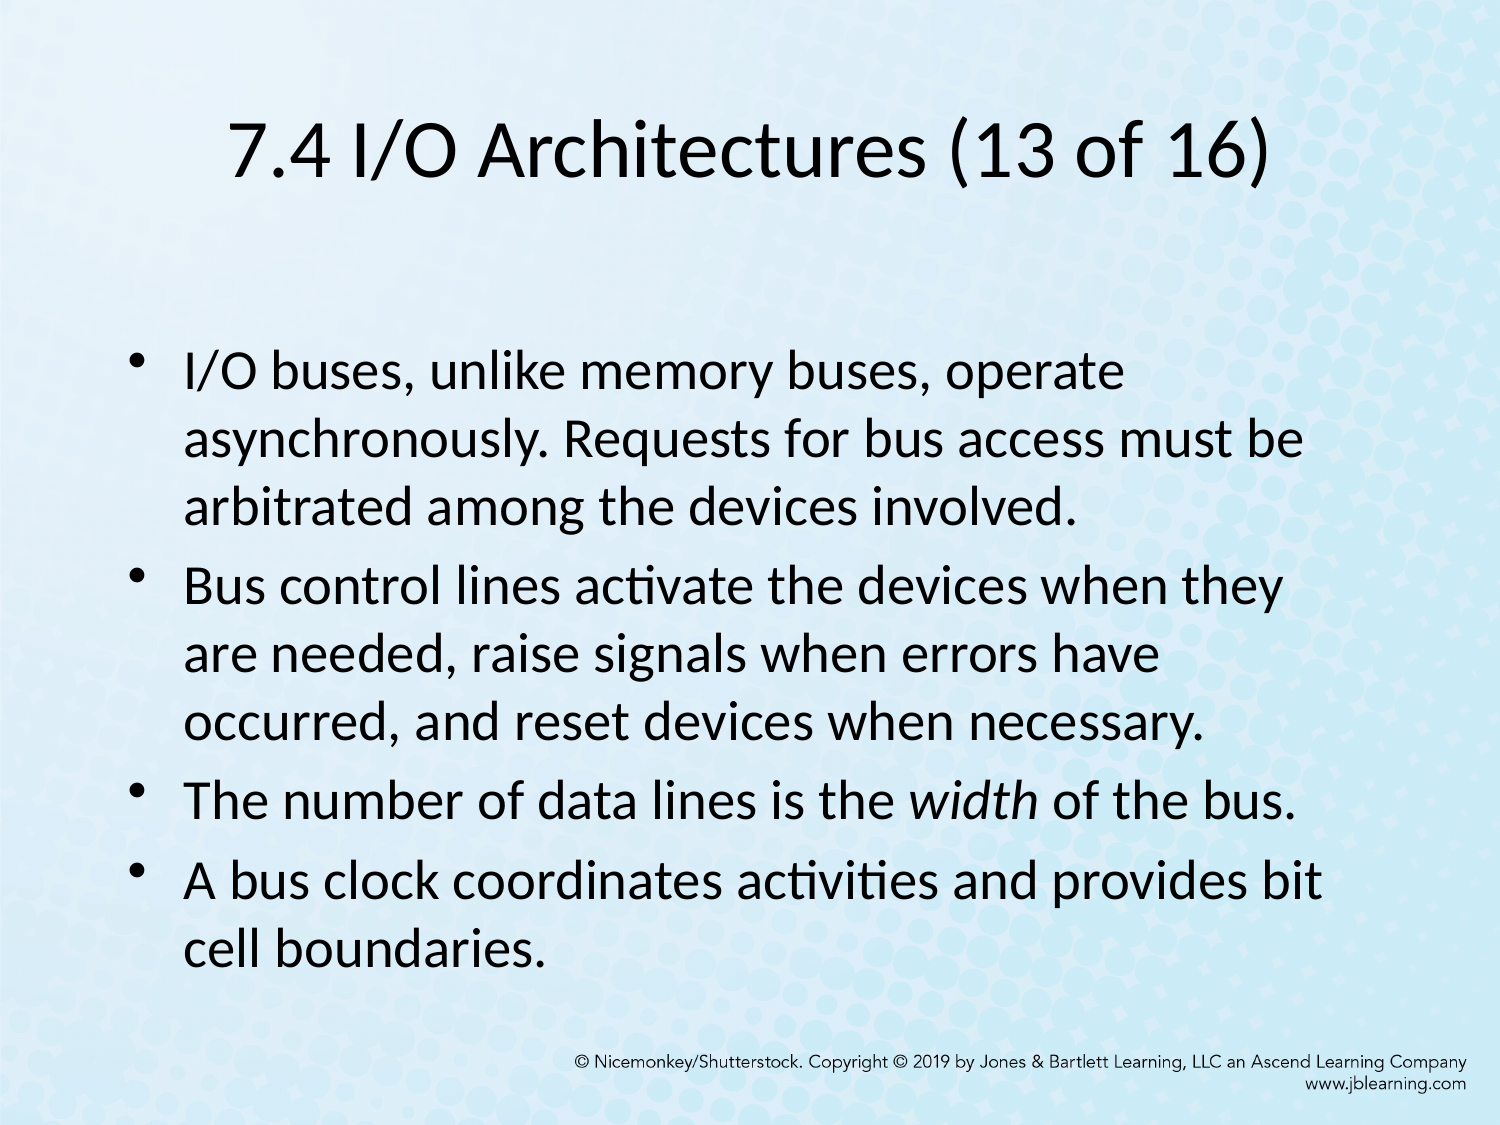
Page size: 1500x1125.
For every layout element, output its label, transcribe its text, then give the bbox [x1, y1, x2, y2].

picture [0, 0, 1500, 1125]
list I/O buses, unlike memory buses, operate asynchronously. Requests for bus access must be arbitrated among the devices involved. Bus control lines activate the devices when they are needed, raise signals when errors have occurred, and reset devices when necessary. The number of data lines is the width of the bus. A bus clock coordinates activities and provides bit cell boundaries. [112, 324, 1388, 1000]
title 7.4 I/O Architectures (13 of 16) [112, 50, 1388, 238]
